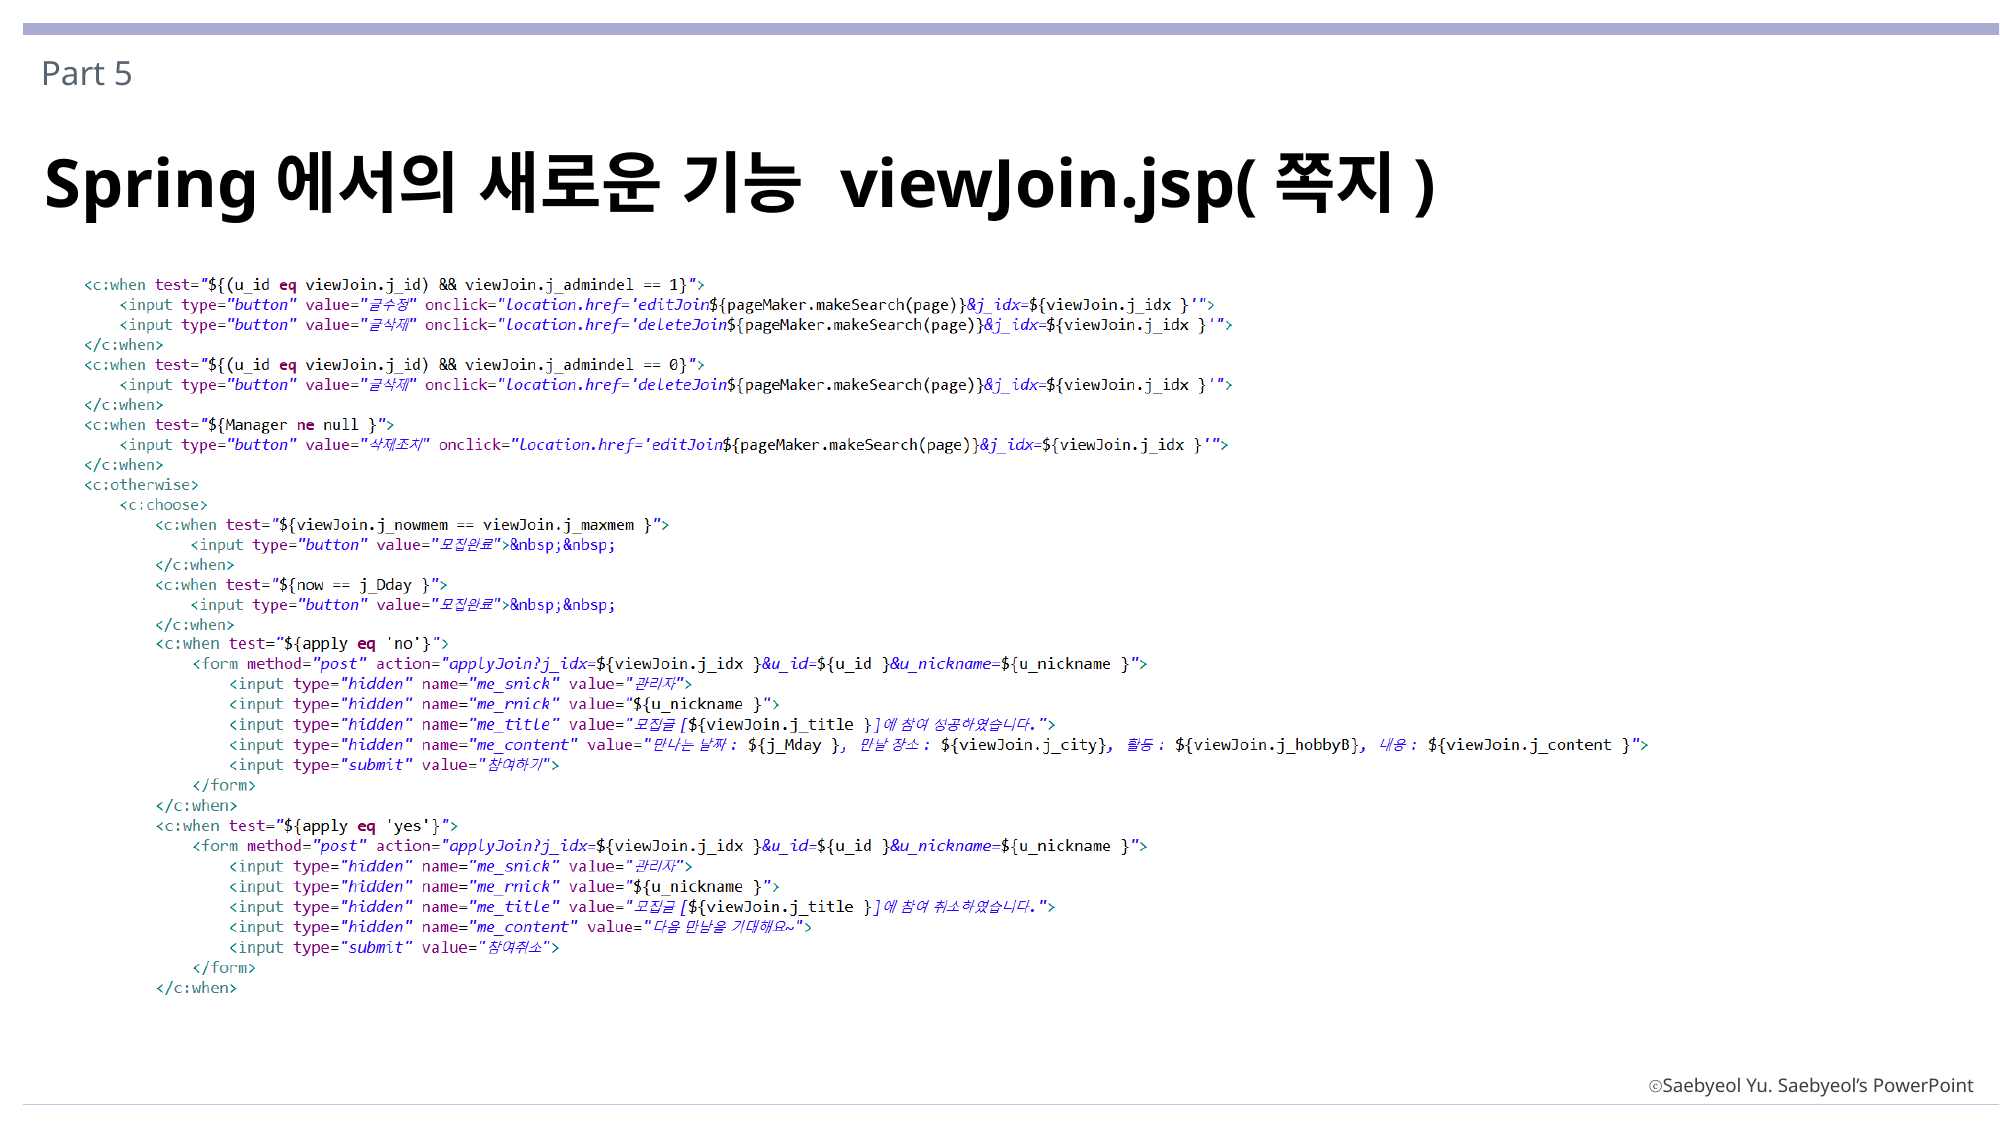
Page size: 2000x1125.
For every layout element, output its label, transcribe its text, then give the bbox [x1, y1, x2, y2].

text_box ⓒSaebyeol Yu. Saebyeol’s PowerPoint [1633, 1065, 1989, 1103]
picture [77, 273, 1651, 1000]
text_box Part 5 [25, 44, 149, 100]
text_box Spring에서의 새로운 기능 viewJoin.jsp(쪽지) [29, 132, 2000, 228]
